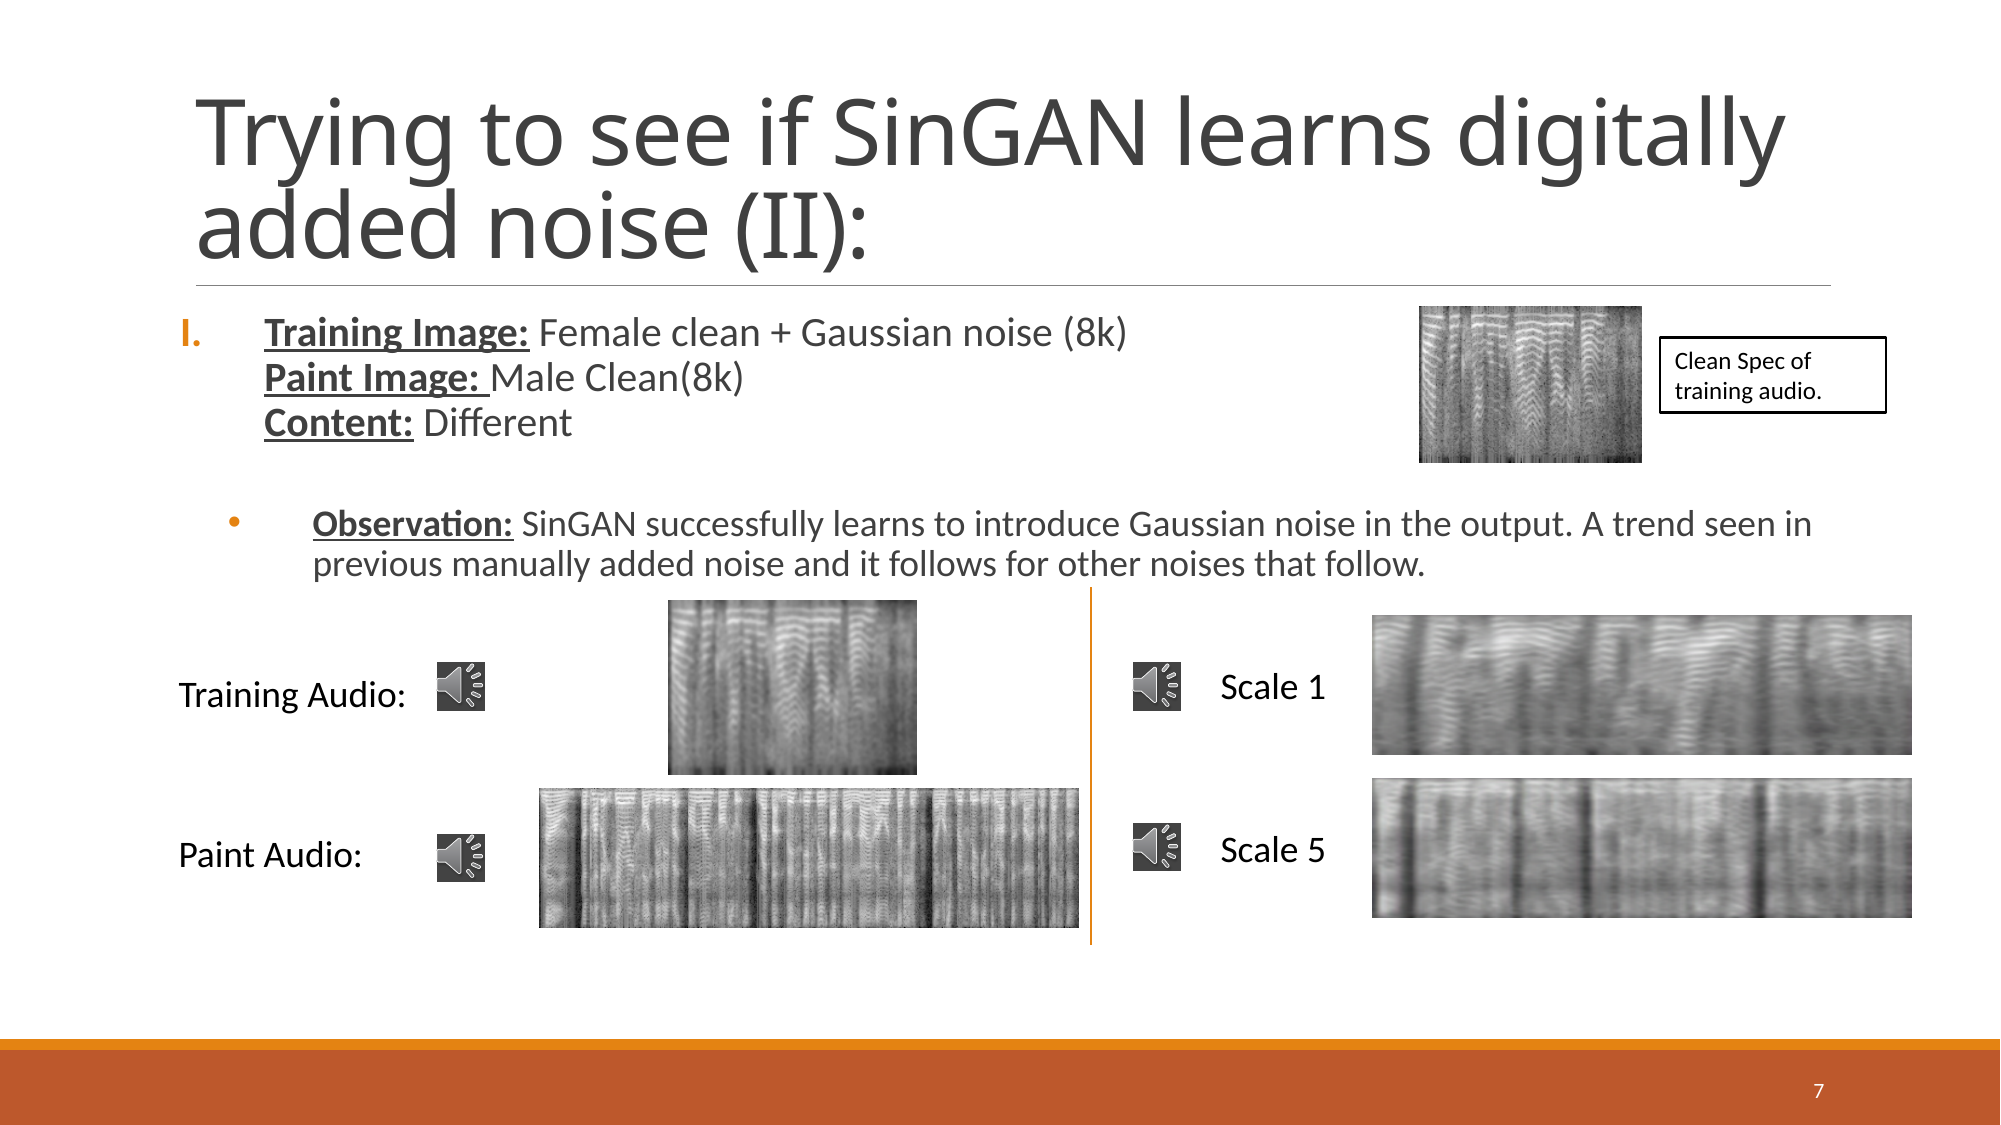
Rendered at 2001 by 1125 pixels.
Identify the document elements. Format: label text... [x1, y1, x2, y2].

picture [1131, 821, 1183, 873]
picture [1131, 660, 1183, 712]
text_box Paint Audio: [163, 822, 445, 882]
picture [667, 600, 917, 775]
picture [435, 660, 487, 712]
title Trying to see if SinGAN learns digitally added noise (II): [180, 47, 1830, 285]
picture [1371, 615, 1913, 756]
picture [435, 832, 487, 884]
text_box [1418, 306, 1887, 463]
slide_number 7 [1624, 1059, 1840, 1120]
picture [538, 787, 1079, 928]
text_box Training Audio: [163, 662, 445, 723]
picture [1371, 778, 1913, 919]
text_box Scale 1 [1205, 654, 1349, 715]
text_box Scale 5 [1205, 818, 1349, 878]
list Training Image: Female clean + Gaussian noise (8k) Paint Image: Male Clean(8k) Content: Different Observation: SinGAN successfully learns to introduce Gaussian noise in the output. A trend seen in previous manually added noise and it follows for other noises that follow. [180, 302, 1830, 963]
